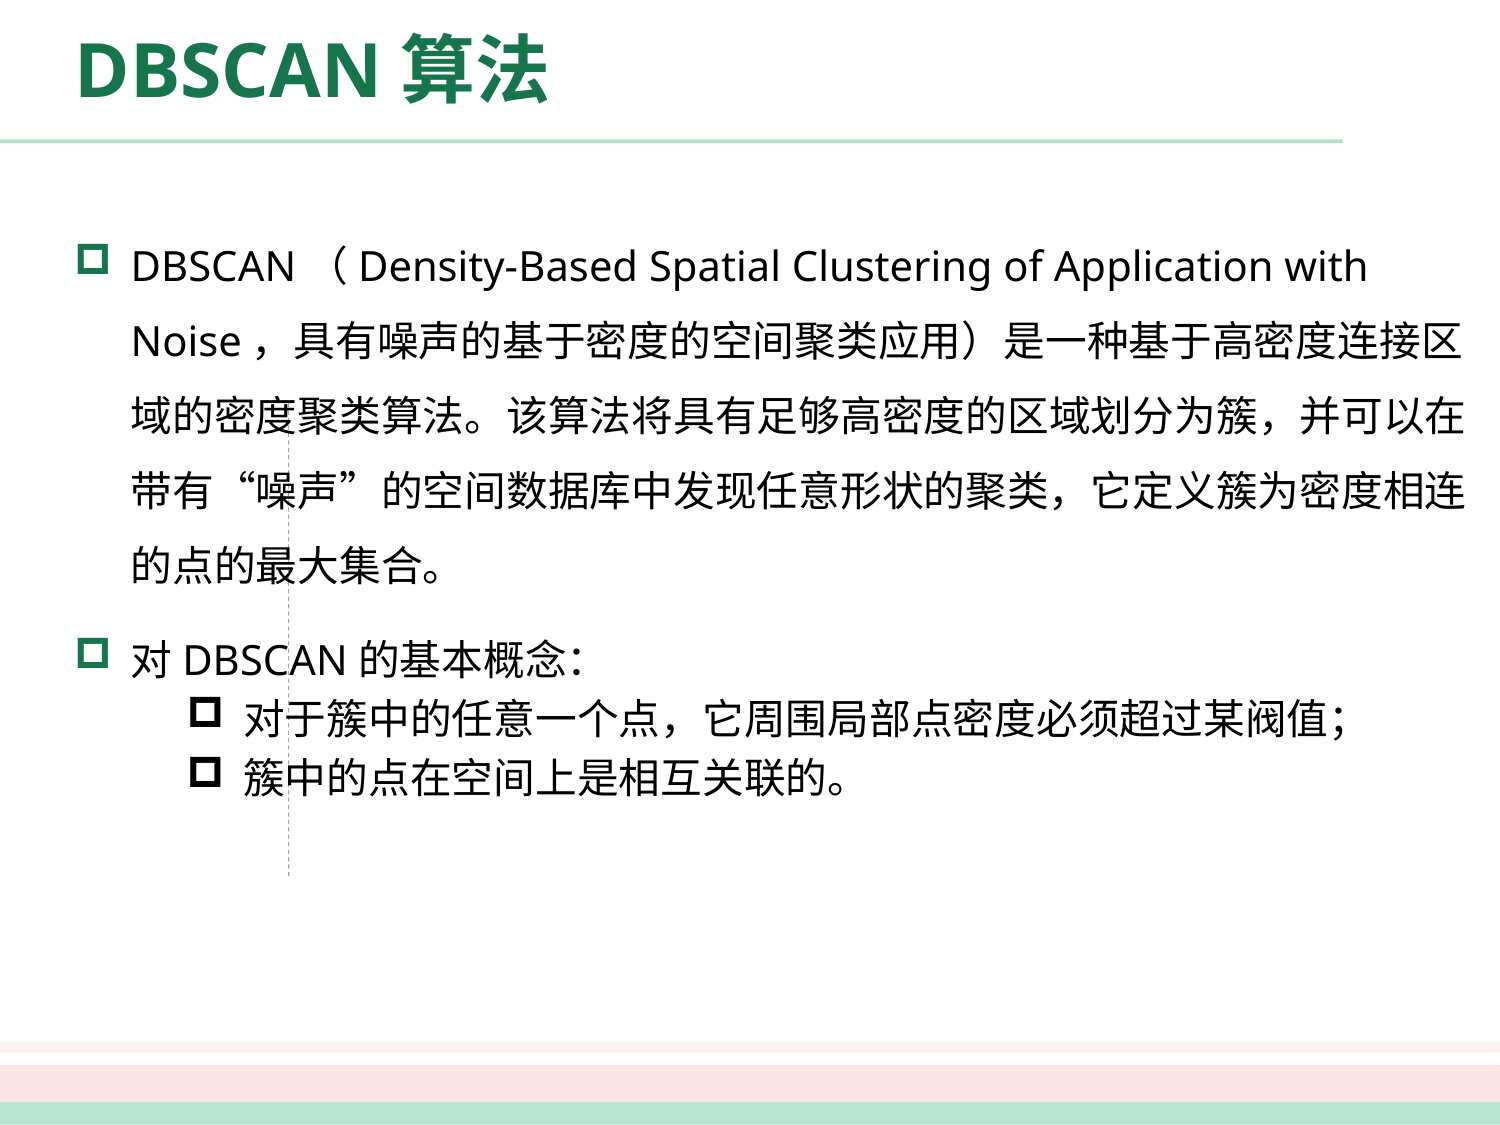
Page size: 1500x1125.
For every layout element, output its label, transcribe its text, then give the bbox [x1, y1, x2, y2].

text_box DBSCAN（Density-Based Spatial Clustering of Application with Noise，具有噪声的基于密度的空间聚类应用）是一种基于高密度连接区域的密度聚类算法。该算法将具有足够高密度的区域划分为簇，并可以在带有“噪声”的空间数据库中发现任意形状的聚类，它定义簇为密度相连的点的最大集合。 对DBSCAN的基本概念： 对于簇中的任意一个点，它周围局部点密度必须超过某阀值； 簇中的点在空间上是相互关联的。 [59, 207, 1491, 914]
text_box DBSCAN算法 [59, 0, 653, 147]
picture [0, 0, 1500, 1125]
